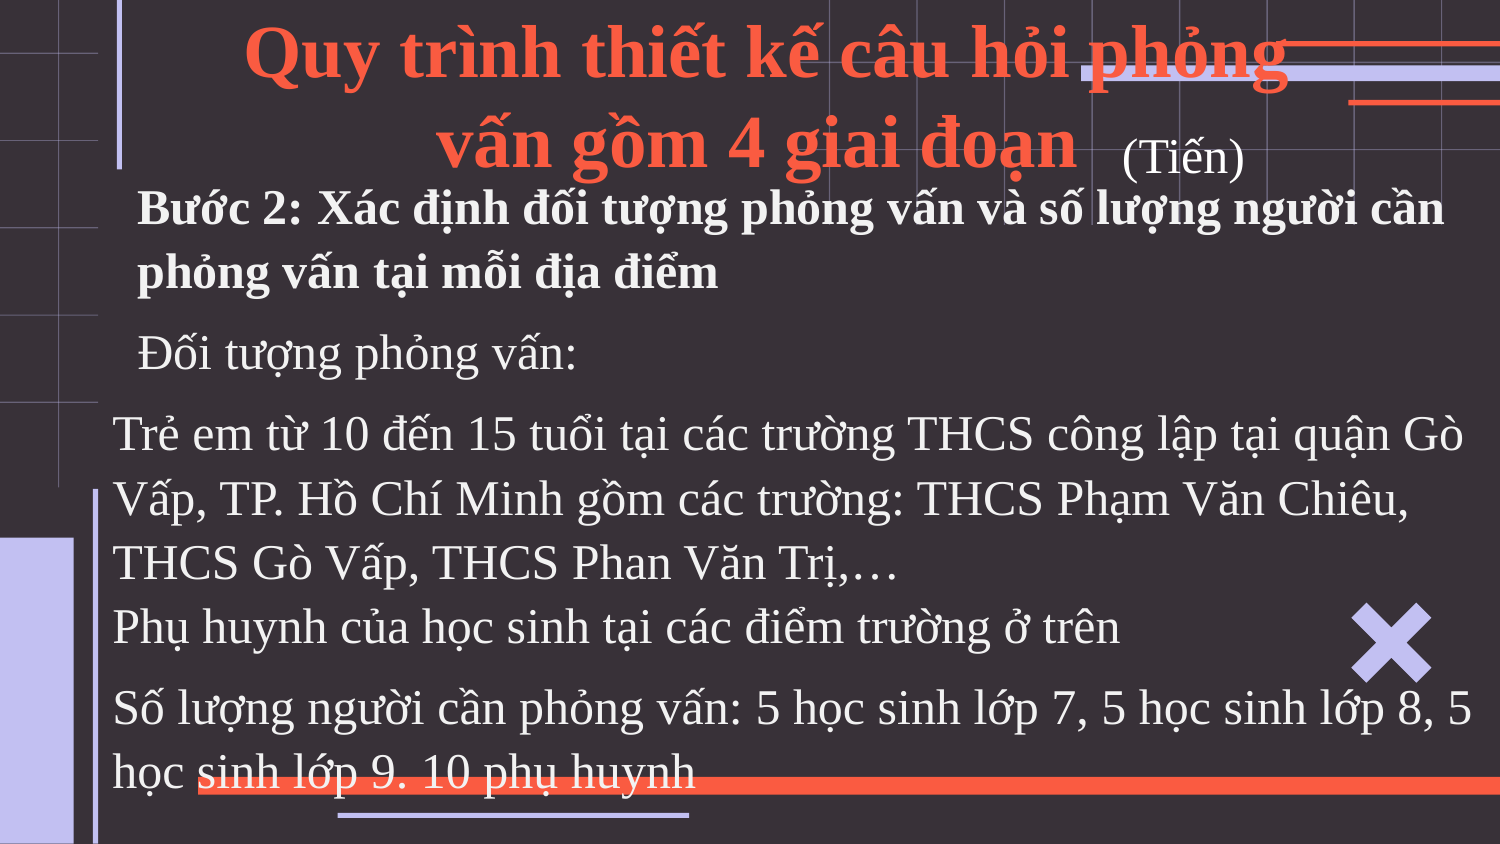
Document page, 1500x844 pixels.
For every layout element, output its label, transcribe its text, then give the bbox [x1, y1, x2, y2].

title Quy trình thiết kế câu hỏi phỏng vấn gồm 4 giai đoạn [144, 41, 1371, 145]
text_box (Tiến) [1107, 115, 1500, 191]
list Bước 2: Xác định đối tượng phỏng vấn và số lượng người cần phỏng vấn tại mỗi địa điểm Đối tượng phỏng vấn: Trẻ em từ 10 đến 15 tuổi tại các trường THCS công lập tại quận Gò Vấp, TP. Hồ Chí Minh gồm các trường: THCS Phạm Văn Chiêu, THCS Gò Vấp, THCS Phan Văn Trị,… Phụ huynh của học sinh tại các điểm trường ở trên Số lượng người cần phỏng vấn: 5 học sinh lớp 7, 5 học sinh lớp 8, 5 học sinh lớp 9. 10 phụ huynh [97, 155, 1500, 709]
